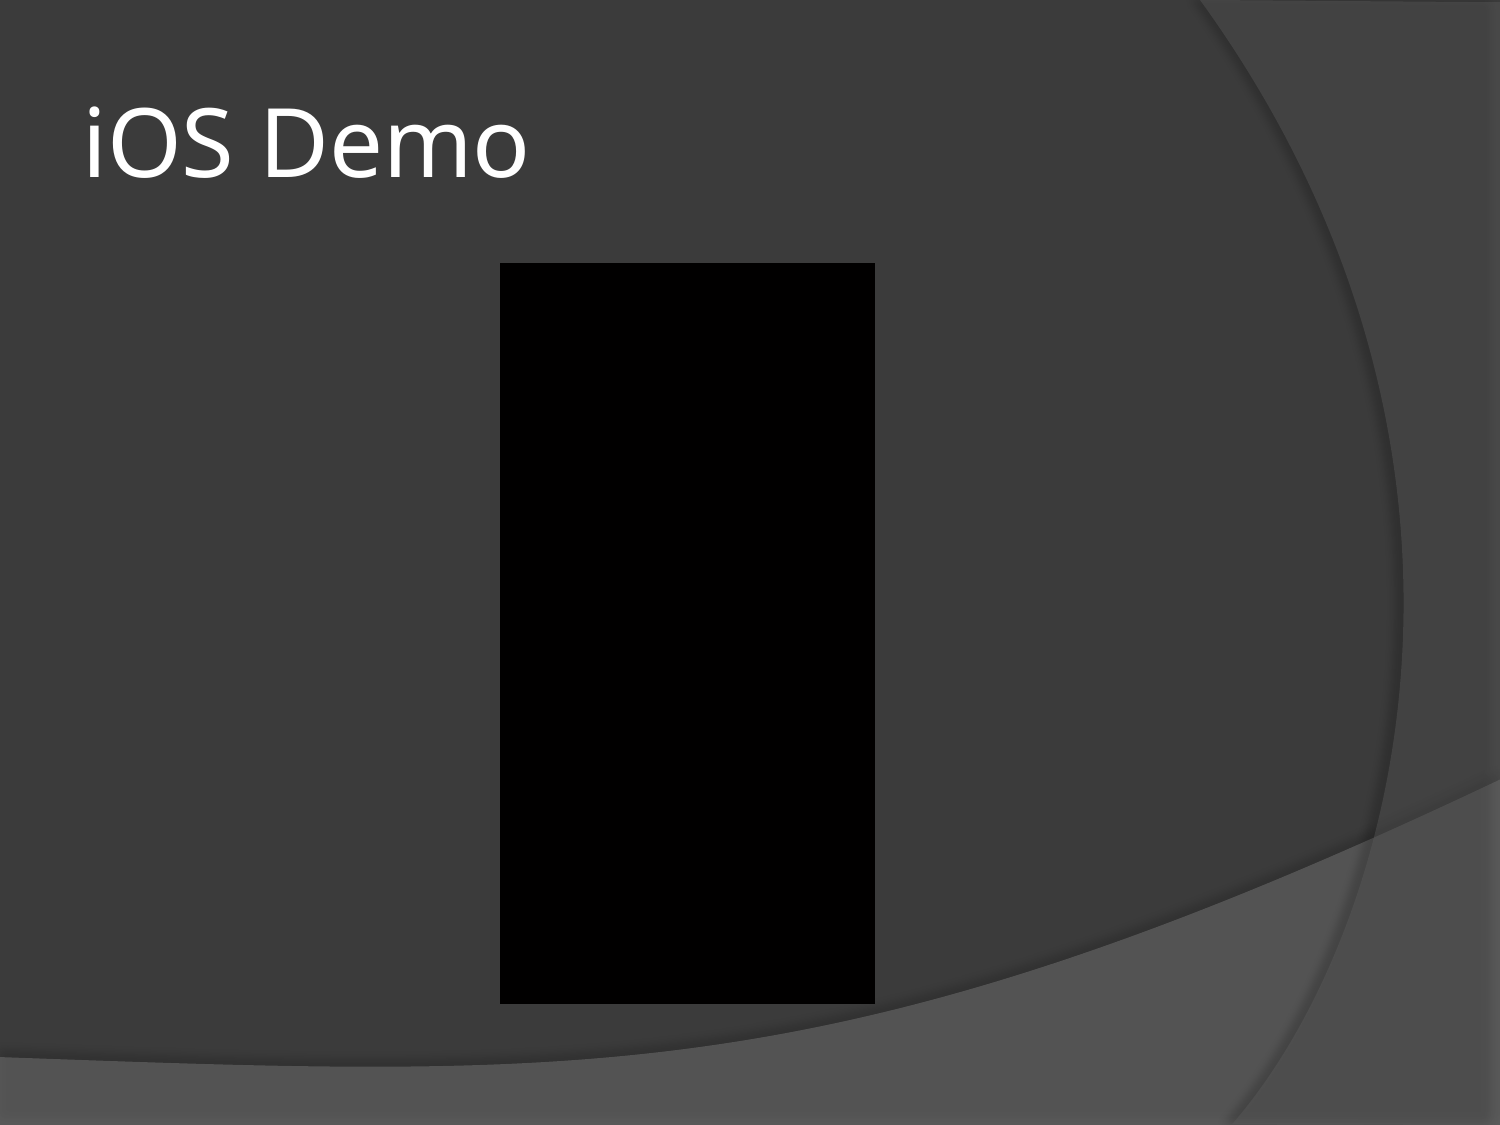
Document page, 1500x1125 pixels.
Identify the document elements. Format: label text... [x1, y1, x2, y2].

title iOS Demo [75, 45, 1300, 233]
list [499, 262, 876, 1006]
